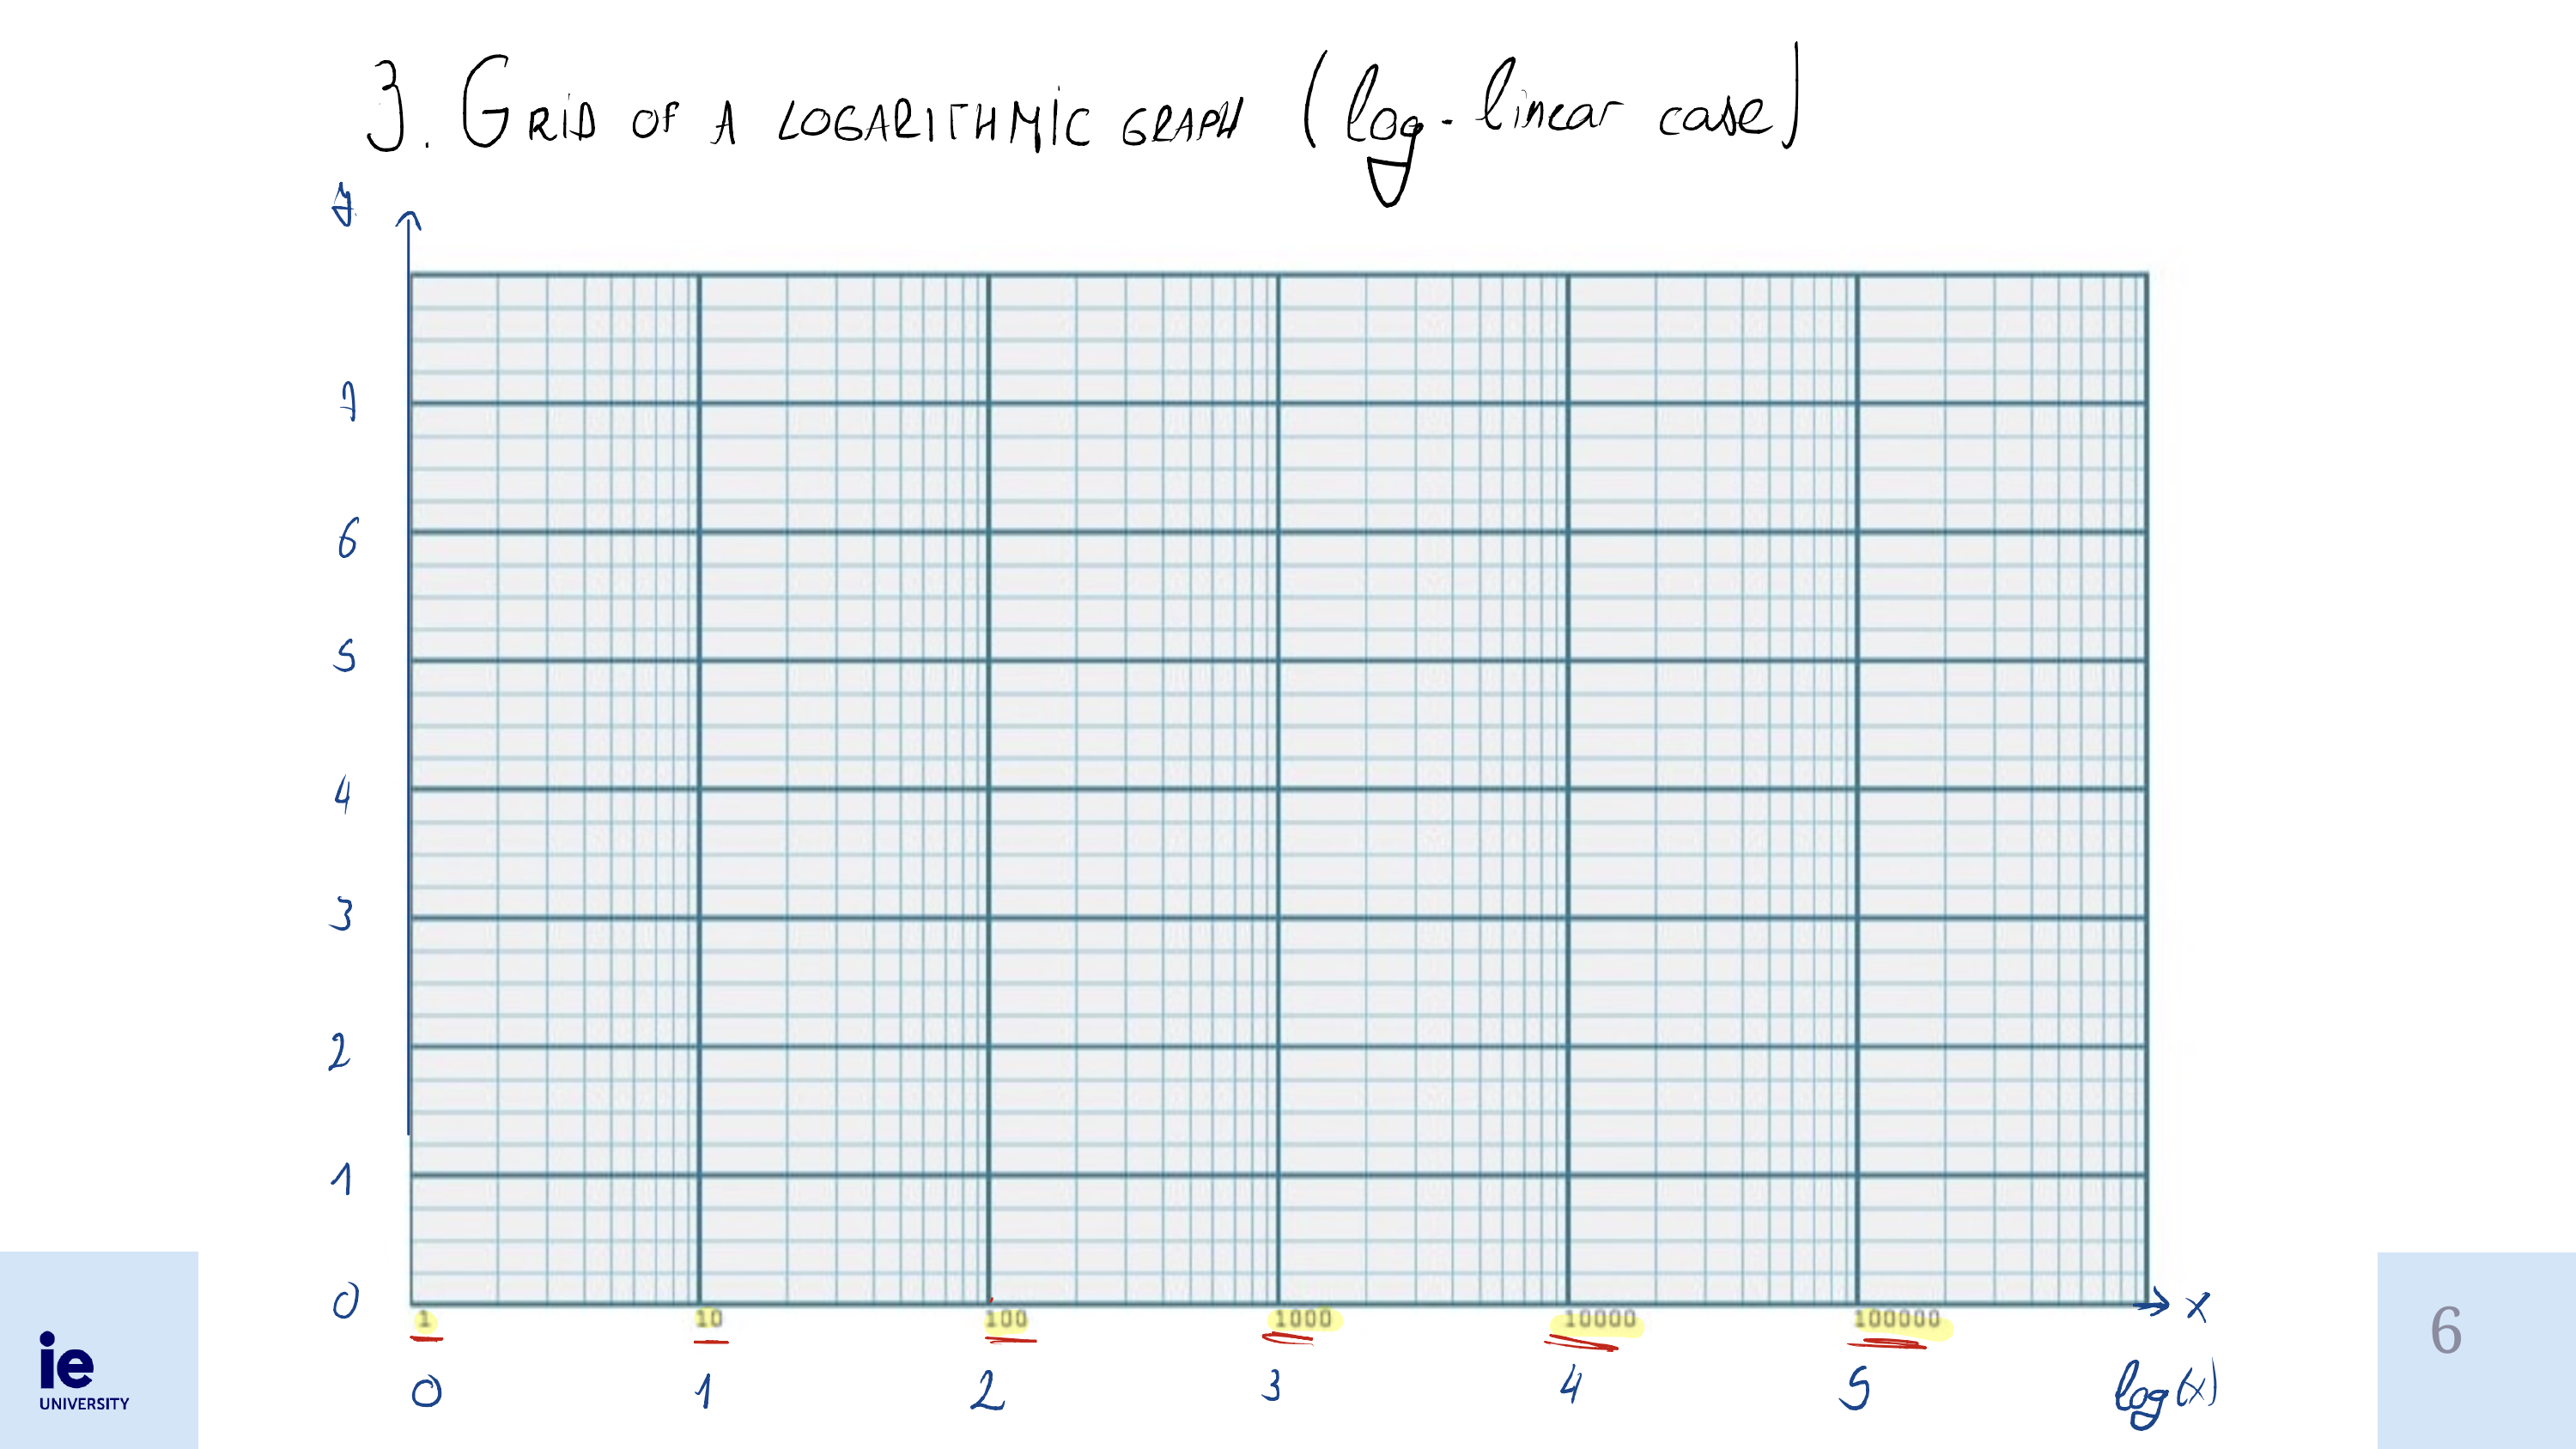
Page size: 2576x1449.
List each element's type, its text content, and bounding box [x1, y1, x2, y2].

picture [259, 0, 2317, 1449]
picture [2378, 1252, 2576, 1449]
picture [0, 1252, 198, 1449]
slide_number 6 [2331, 1294, 2561, 1372]
